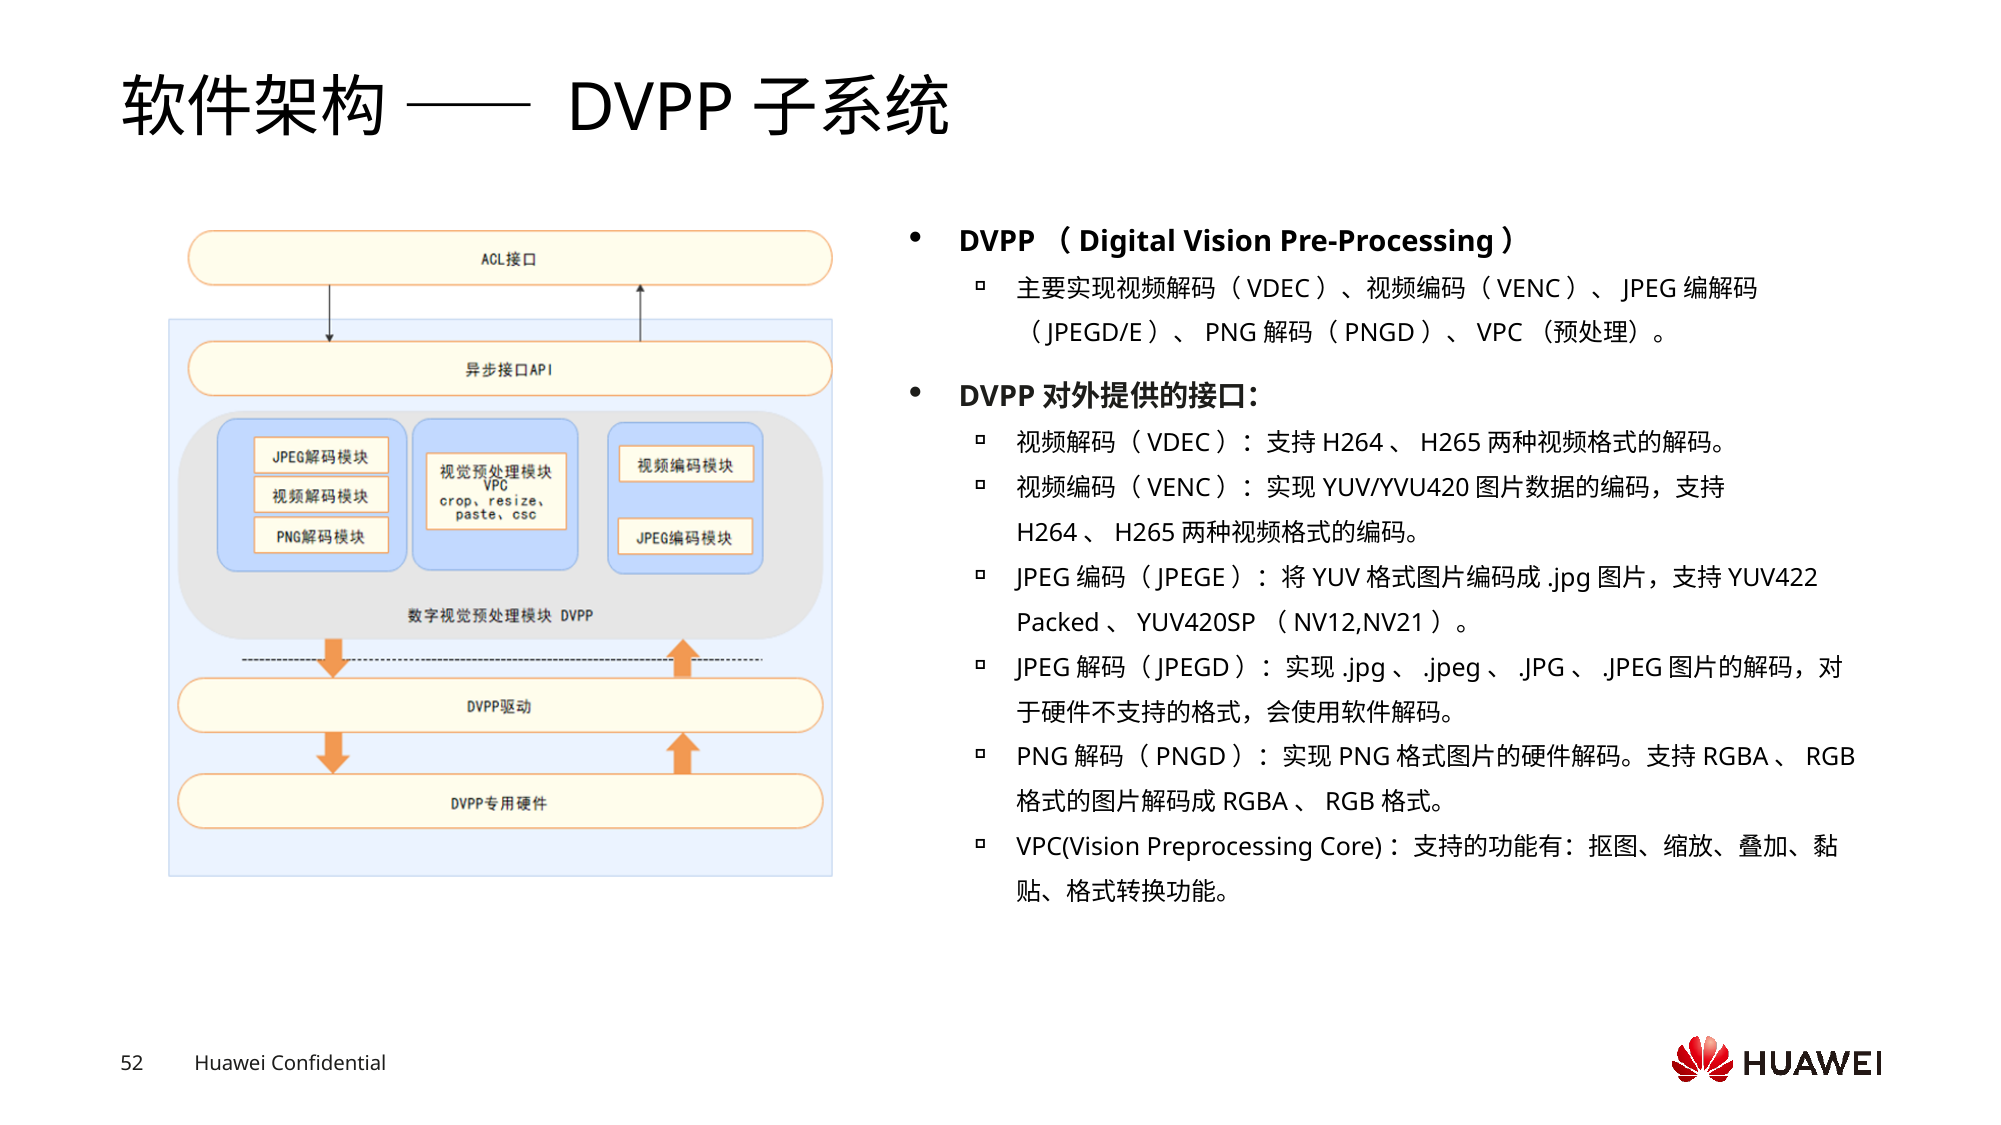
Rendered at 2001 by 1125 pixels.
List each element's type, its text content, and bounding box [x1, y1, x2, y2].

title 软件架构 —— DVPP子系统 [120, 73, 1880, 154]
list DVPP（Digital Vision Pre-Processing） 主要实现视频解码（VDEC）、视频编码（VENC）、JPEG编解码（JPEGD/E）、PNG解码（PNGD）、VPC（预处理）。 DVPP对外提供的接口： 视频解码（VDEC）：支持H264、H265两种视频格式的解码。 视频编码（VENC）：实现YUV/YVU420图片数据的编码，支持H264、H265两种视频格式的编码。 JPEG编码（JPEGE）：将YUV格式图片编码成.jpg图片，支持YUV422 Packed、YUV420SP（NV12,NV21）。 JPEG解码（JPEGD）：实现.jpg、.jpeg、.JPG、.JPEG图片的解码，对于硬件不支持的格式，会使用软件解码。 PNG解码（PNGD）：实现PNG格式图片的硬件解码。支持RGBA、RGB格式的图片解码成RGBA、RGB格式。 VPC(Vision Preprocessing Core)：支持的功能有：抠图、缩放、叠加、黏贴、格式转换功能。 [895, 197, 1871, 999]
picture [1672, 1036, 1881, 1082]
picture [166, 227, 835, 877]
